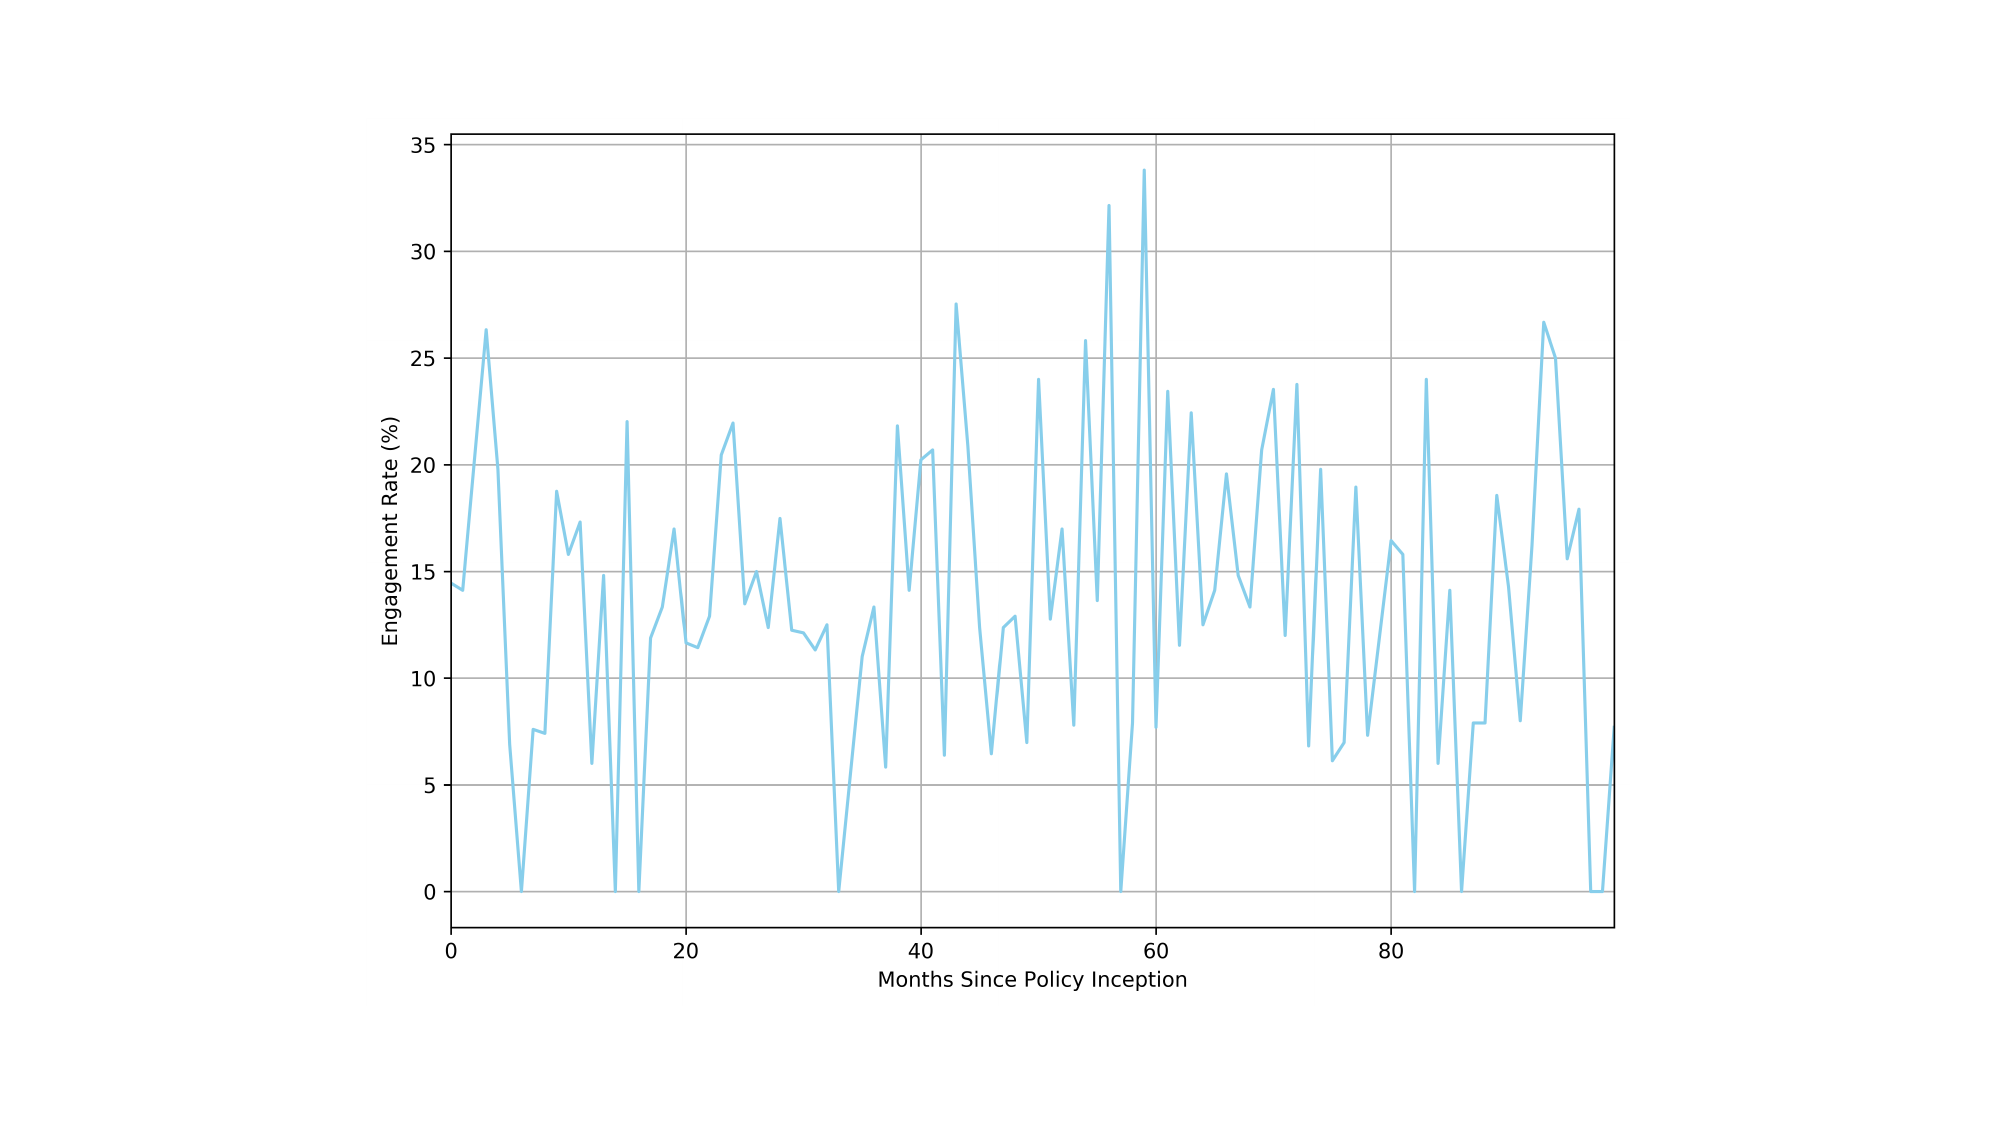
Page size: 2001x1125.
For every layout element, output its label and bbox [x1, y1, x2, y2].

picture [366, 118, 1630, 1006]
